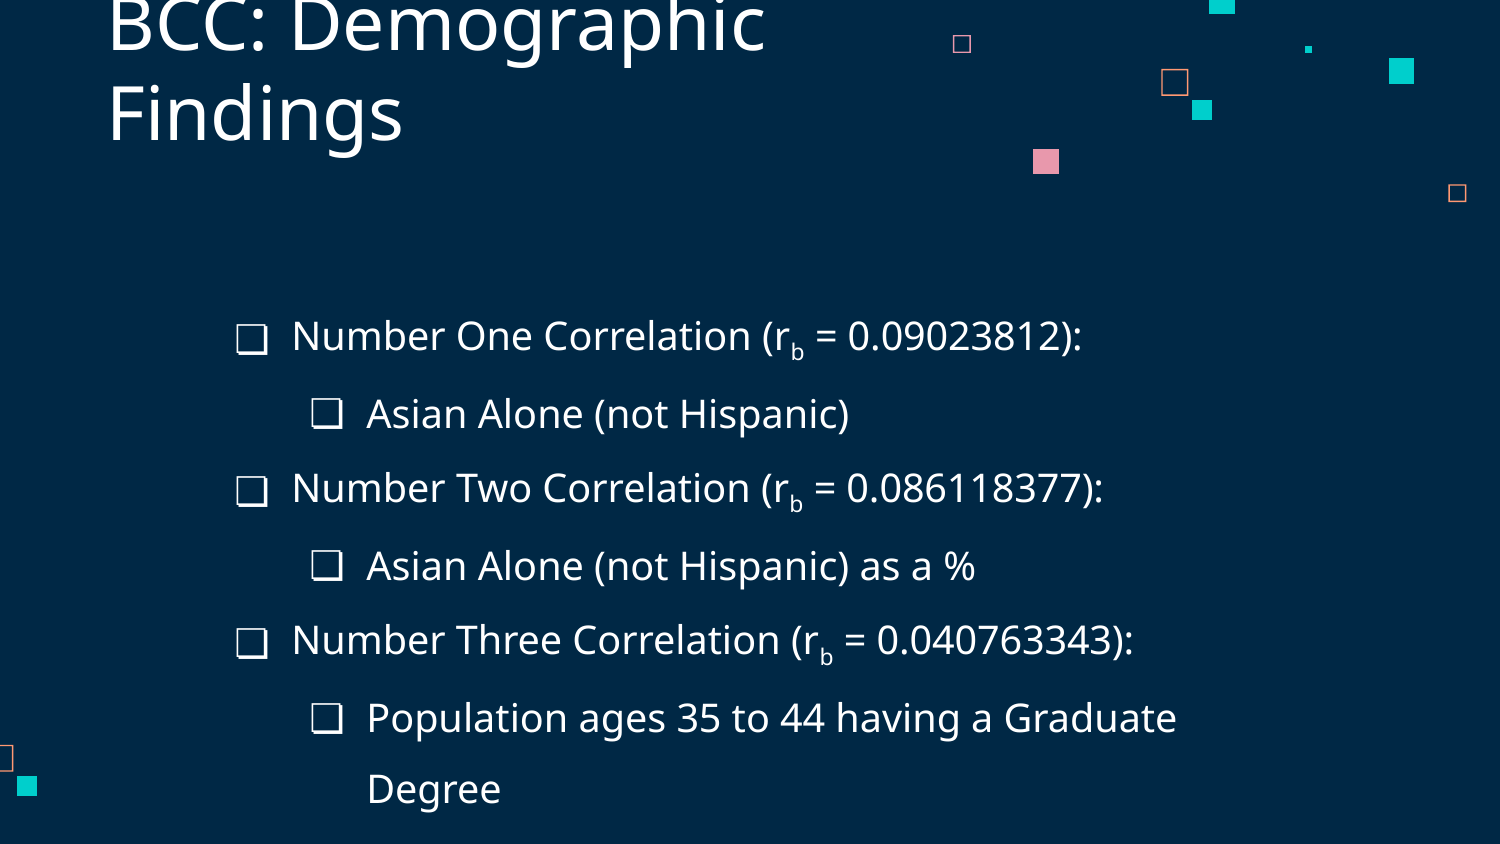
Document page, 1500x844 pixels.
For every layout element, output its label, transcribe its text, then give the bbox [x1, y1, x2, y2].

title BCC: Demographic Findings [91, 76, 1050, 171]
text_box Number One Correlation (rb = 0.09023812): Asian Alone (not Hispanic) Number Two Correlation (rb = 0.086118377): Asian Alone (not Hispanic) as a % Number Three Correlation (rb = 0.040763343): Population ages 35 to 44 having a Graduate Degree [201, 269, 1299, 827]
